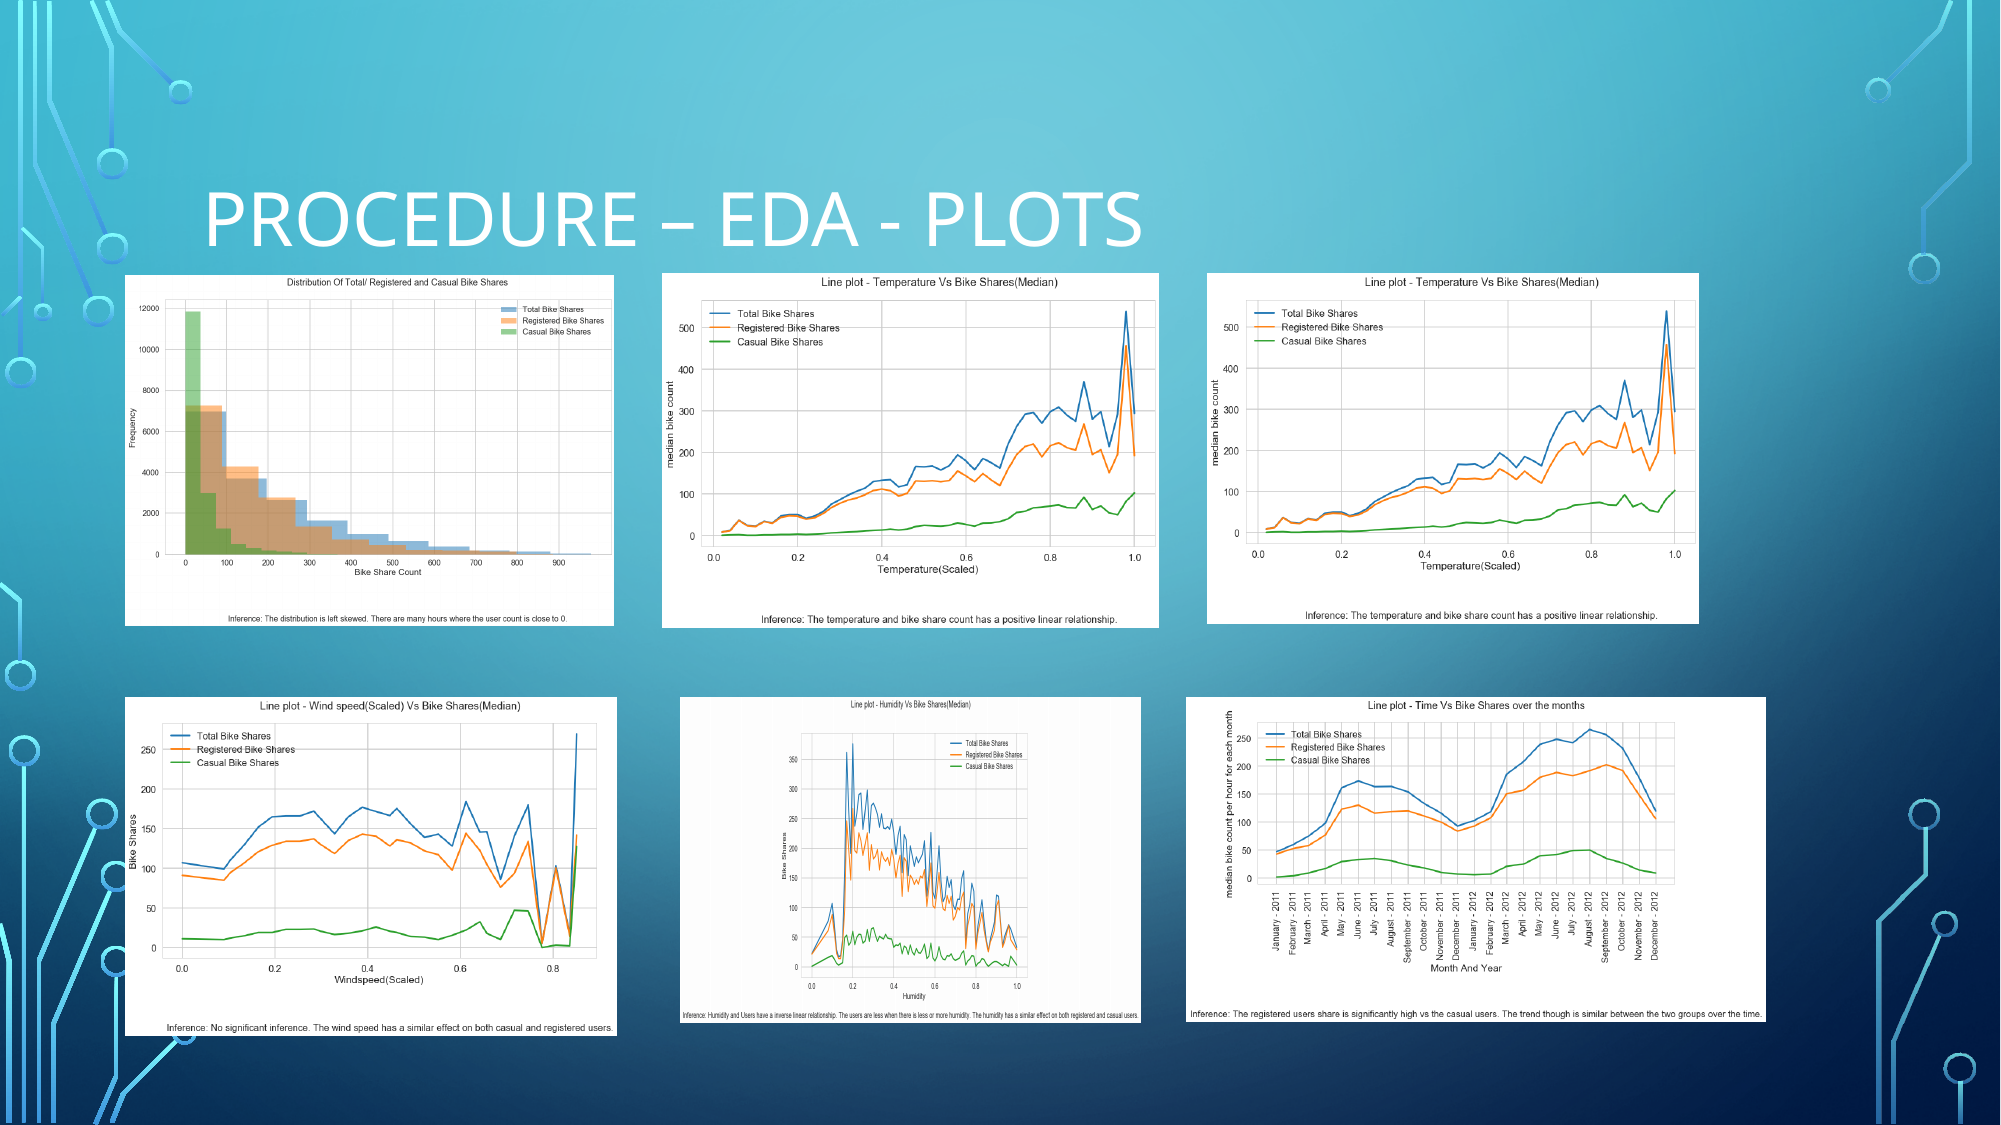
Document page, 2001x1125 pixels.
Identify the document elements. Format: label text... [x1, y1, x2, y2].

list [124, 275, 614, 626]
picture [124, 697, 617, 1036]
picture [679, 697, 1141, 1023]
title Procedure – EDA - Plots [187, 101, 1813, 344]
picture [1185, 697, 1766, 1022]
picture [662, 273, 1159, 628]
picture [1206, 273, 1699, 624]
